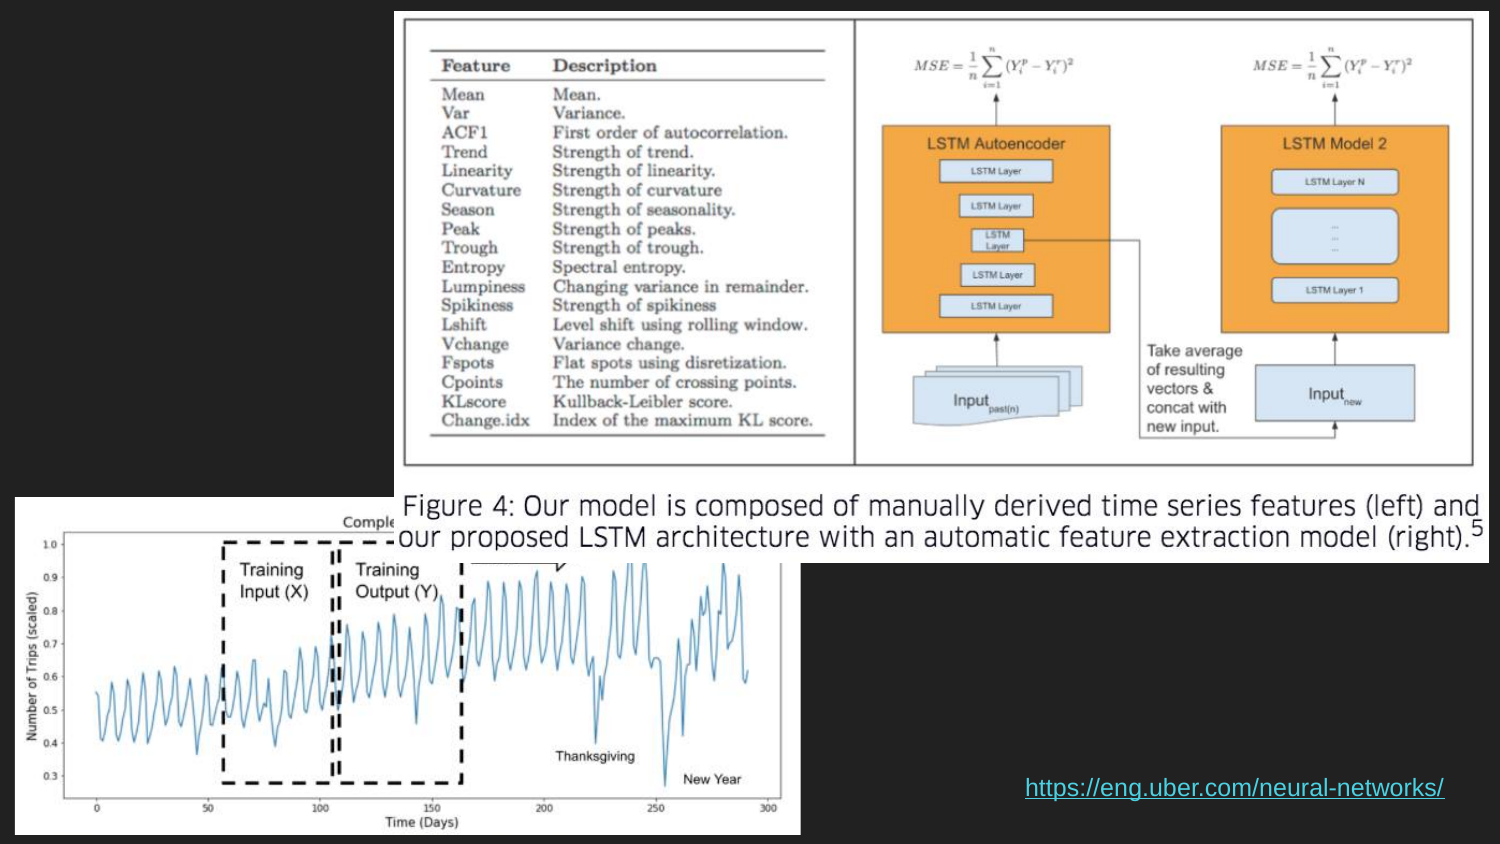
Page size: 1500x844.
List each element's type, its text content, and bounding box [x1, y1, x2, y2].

text_box https://eng.uber.com/neural-networks/ [1010, 756, 1470, 819]
picture [14, 11, 1489, 835]
